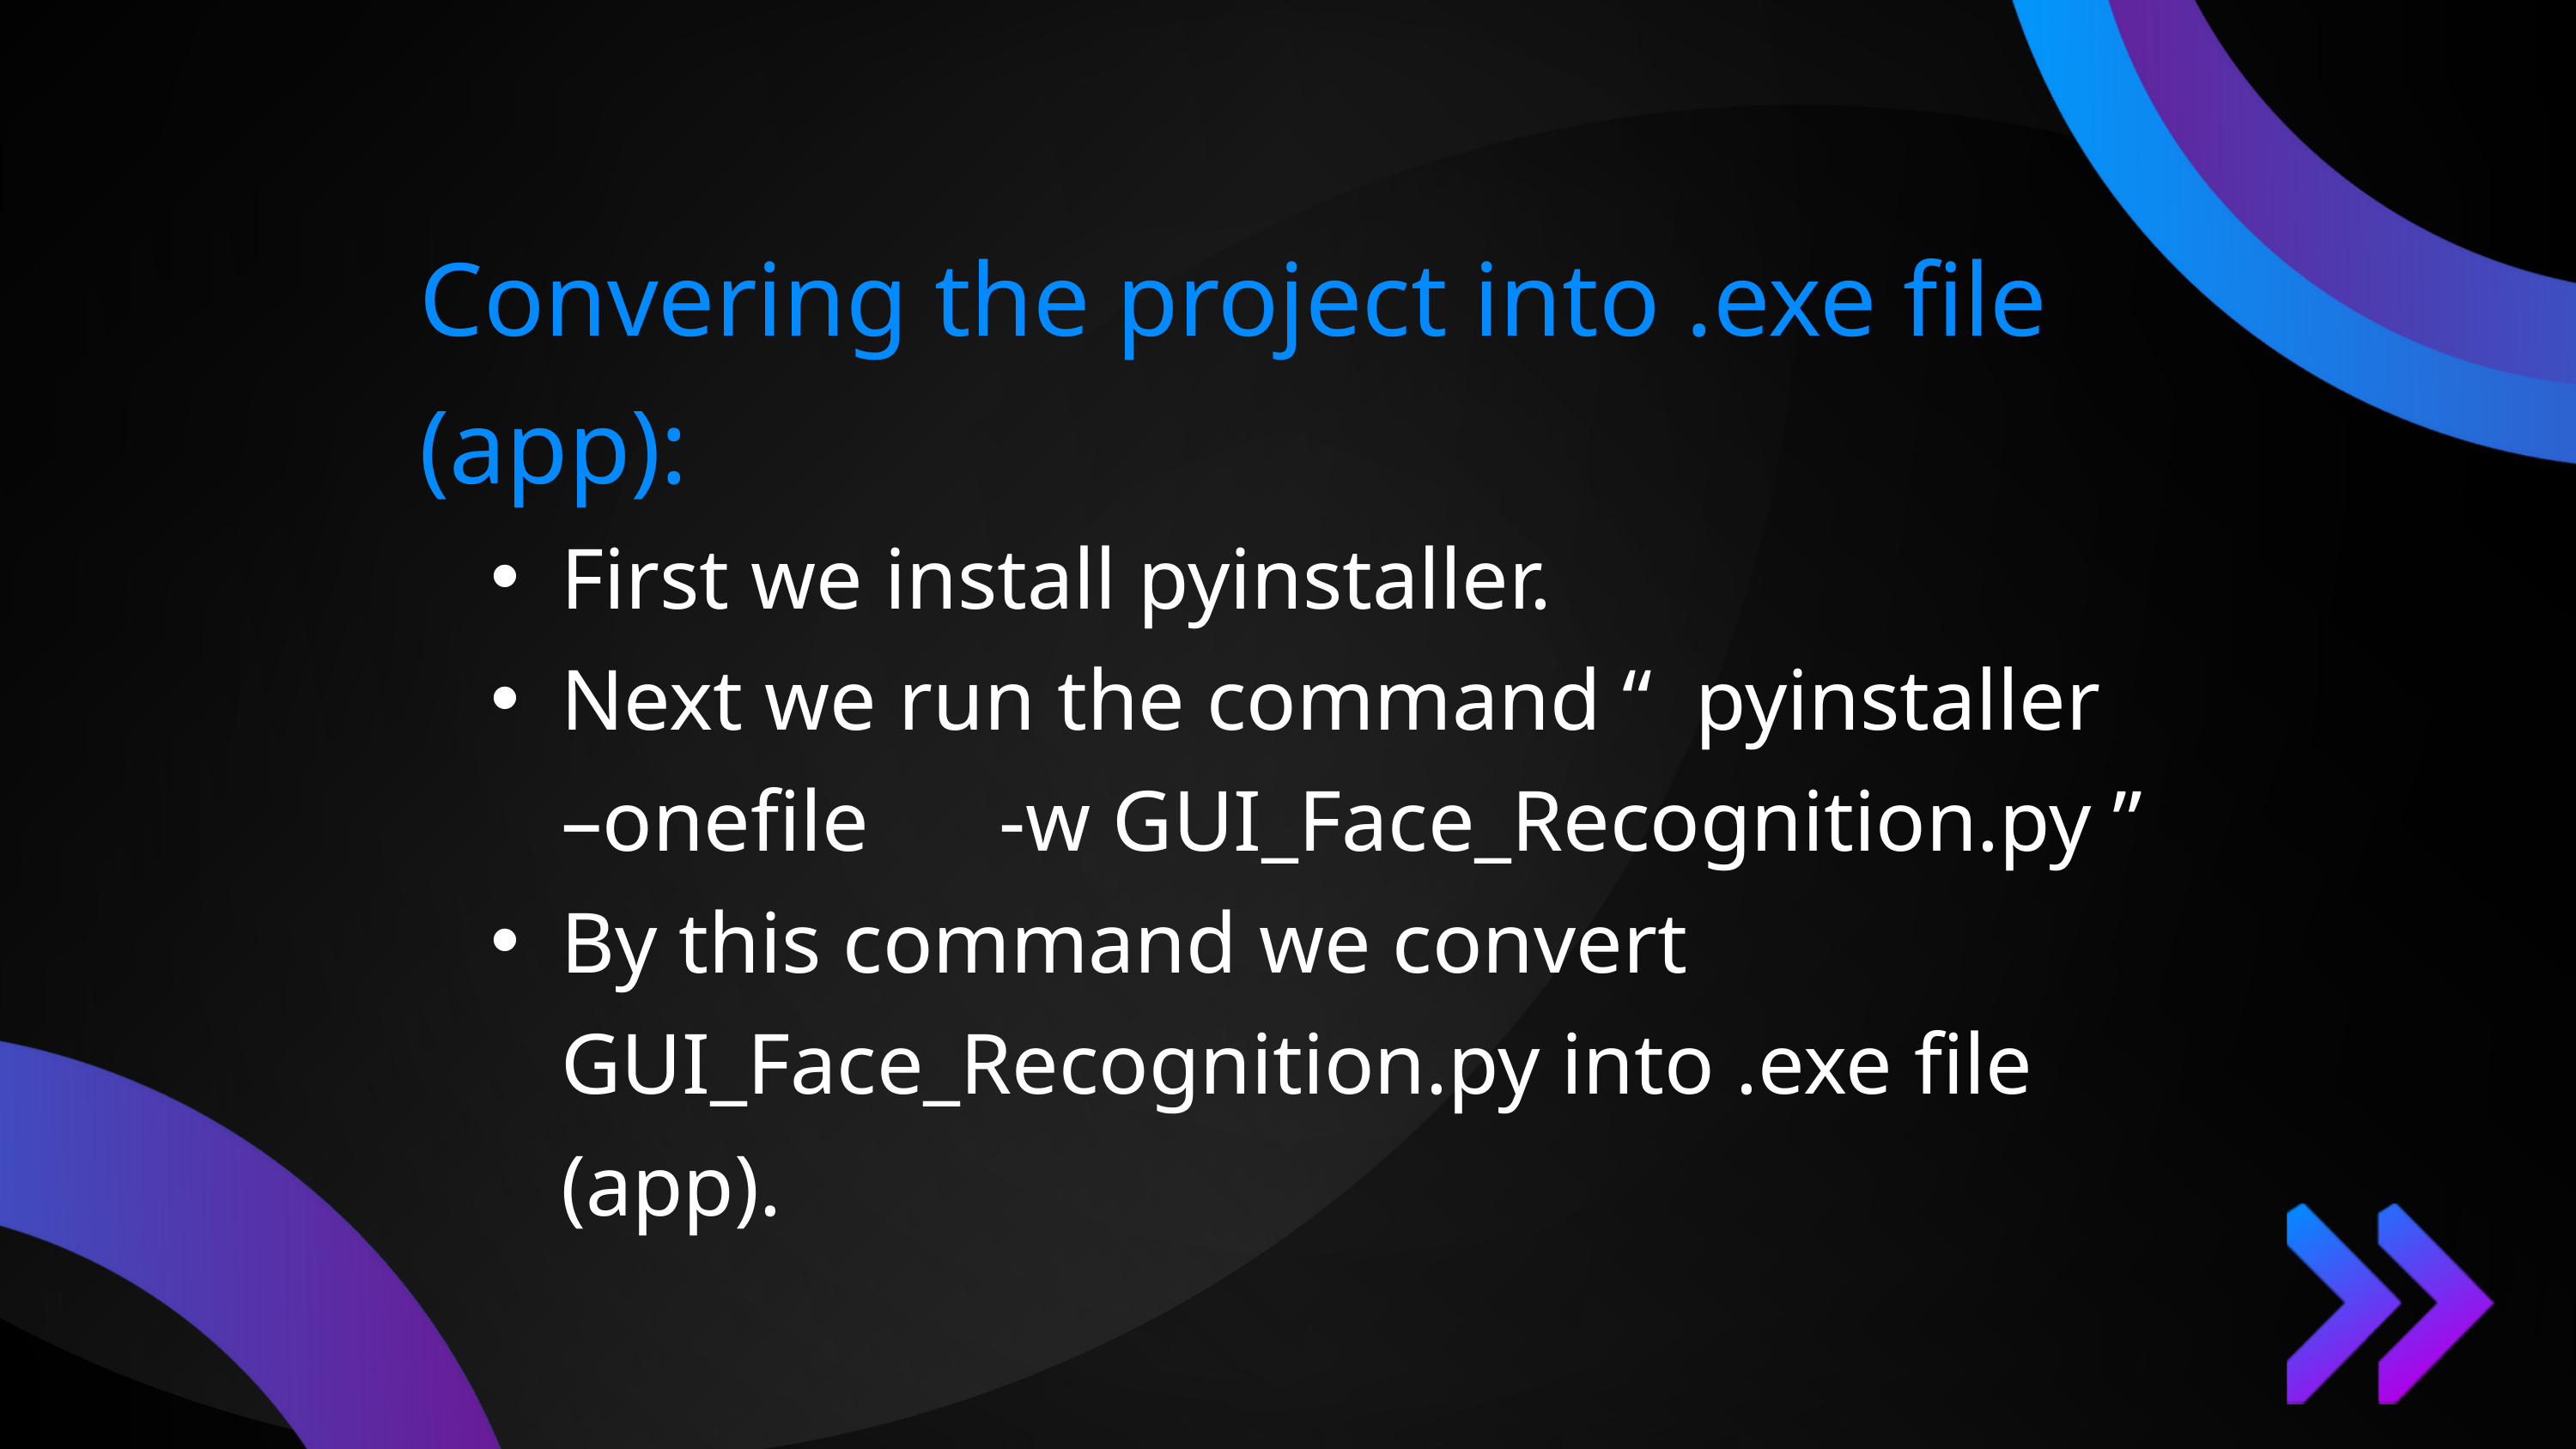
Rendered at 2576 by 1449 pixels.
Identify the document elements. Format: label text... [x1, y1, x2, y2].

text_box Convering the project into .exe file (app): First we install pyinstaller. Next we run the command “ pyinstaller –onefile -w GUI_Face_Recognition.py ” By this command we convert GUI_Face_Recognition.py into .exe file (app). [419, 209, 2218, 1233]
text_box [0, 0, 1979, 1030]
text_box [0, 1030, 553, 1449]
text_box [1979, 0, 2576, 469]
text_box [553, 469, 2576, 1449]
text_box [2287, 1203, 2494, 1404]
